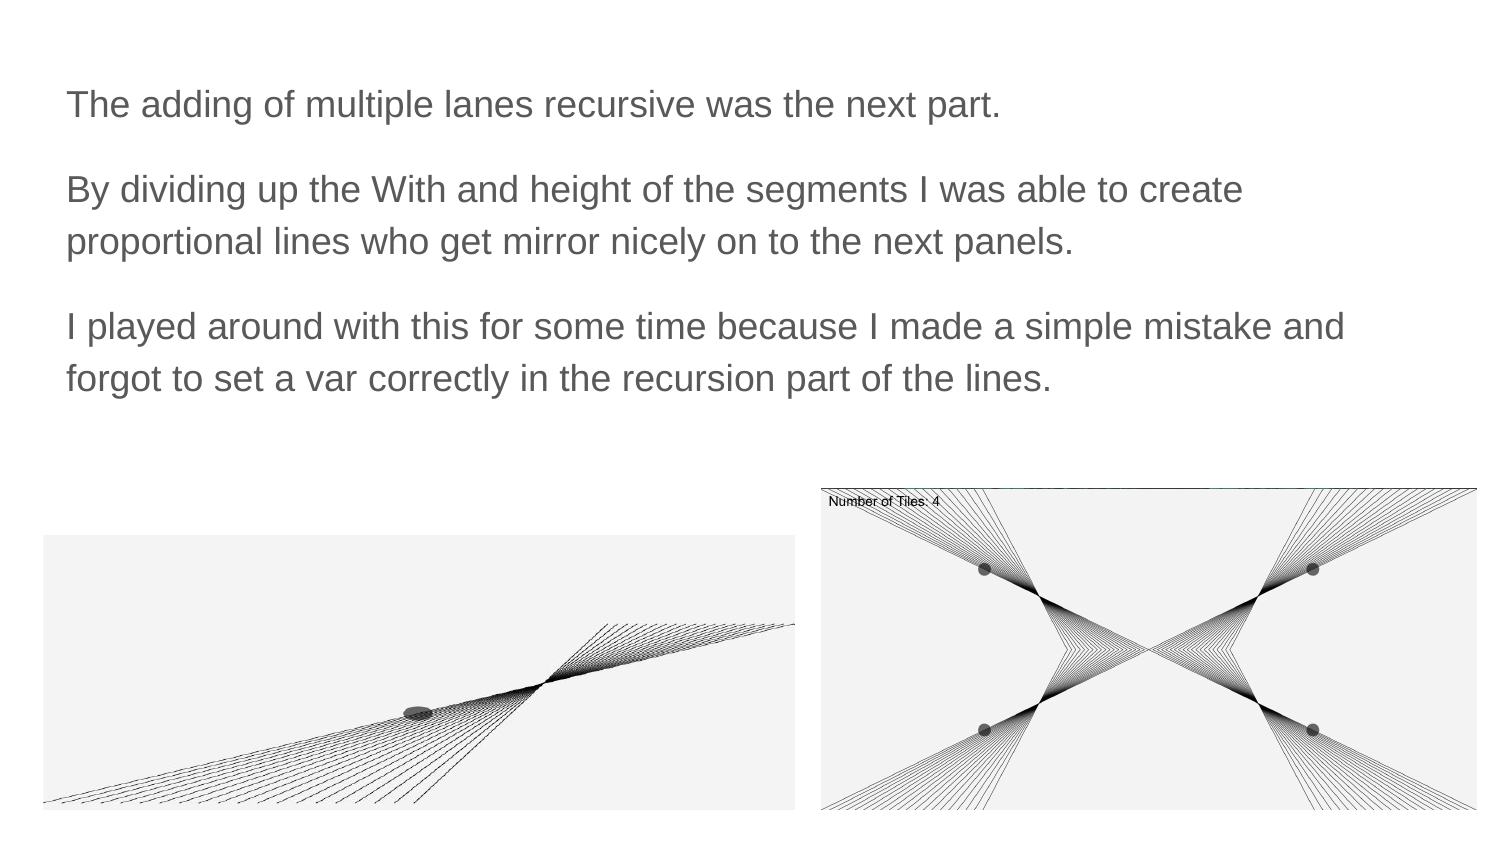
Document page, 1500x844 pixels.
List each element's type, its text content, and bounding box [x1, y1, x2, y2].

picture [43, 534, 796, 810]
picture [821, 488, 1477, 810]
list The adding of multiple lanes recursive was the next part. By dividing up the With and height of the segments I was able to create proportional lines who get mirror nicely on to the next panels. I played around with this for some time because I made a simple mistake and forgot to set a var correctly in the recursion part of the lines. [51, 58, 1449, 437]
